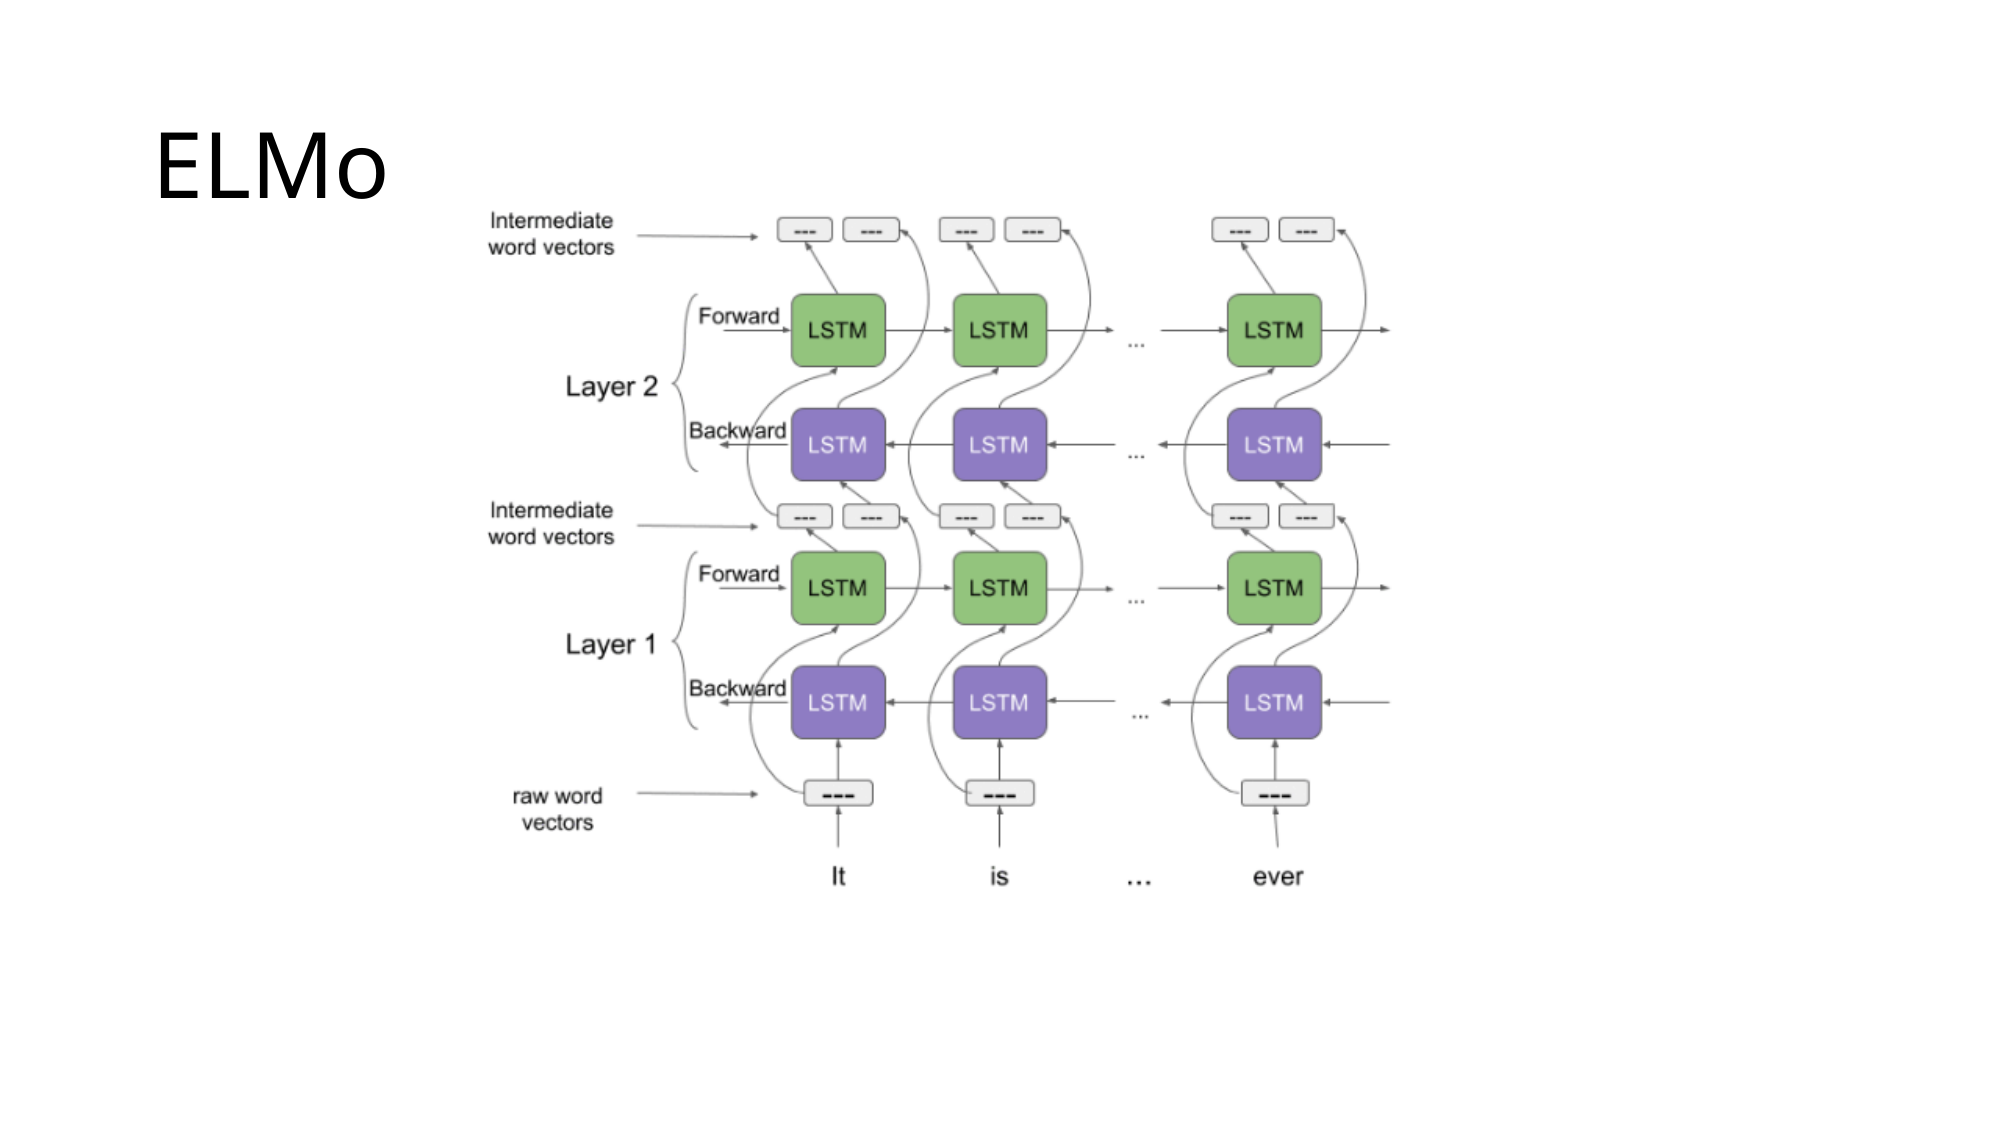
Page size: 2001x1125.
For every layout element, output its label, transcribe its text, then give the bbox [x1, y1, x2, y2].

picture [411, 183, 1576, 957]
title ELMo [137, 59, 1863, 278]
